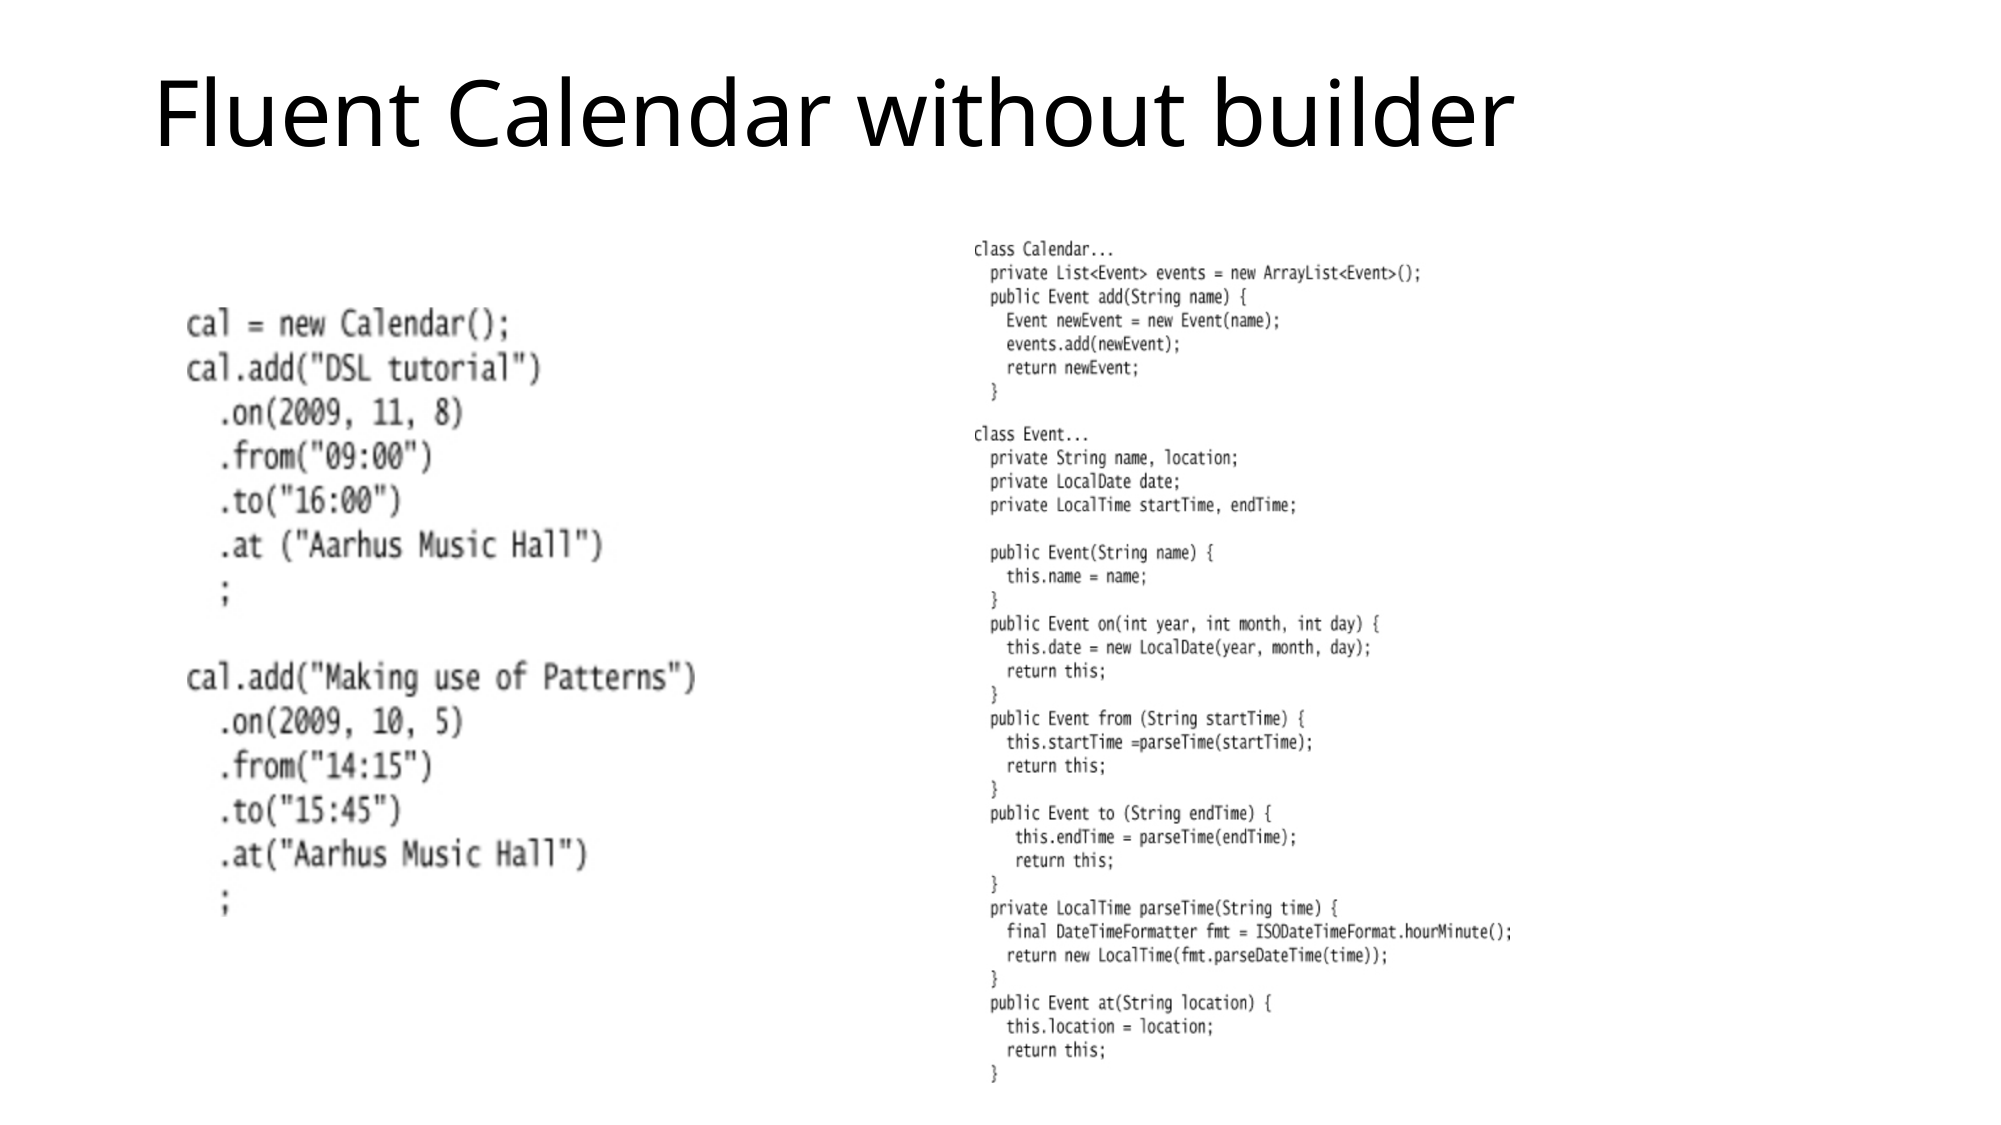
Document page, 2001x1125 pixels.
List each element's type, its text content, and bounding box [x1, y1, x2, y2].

picture [164, 283, 750, 939]
title Fluent Calendar without builder [137, 59, 1863, 226]
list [962, 225, 1547, 1100]
